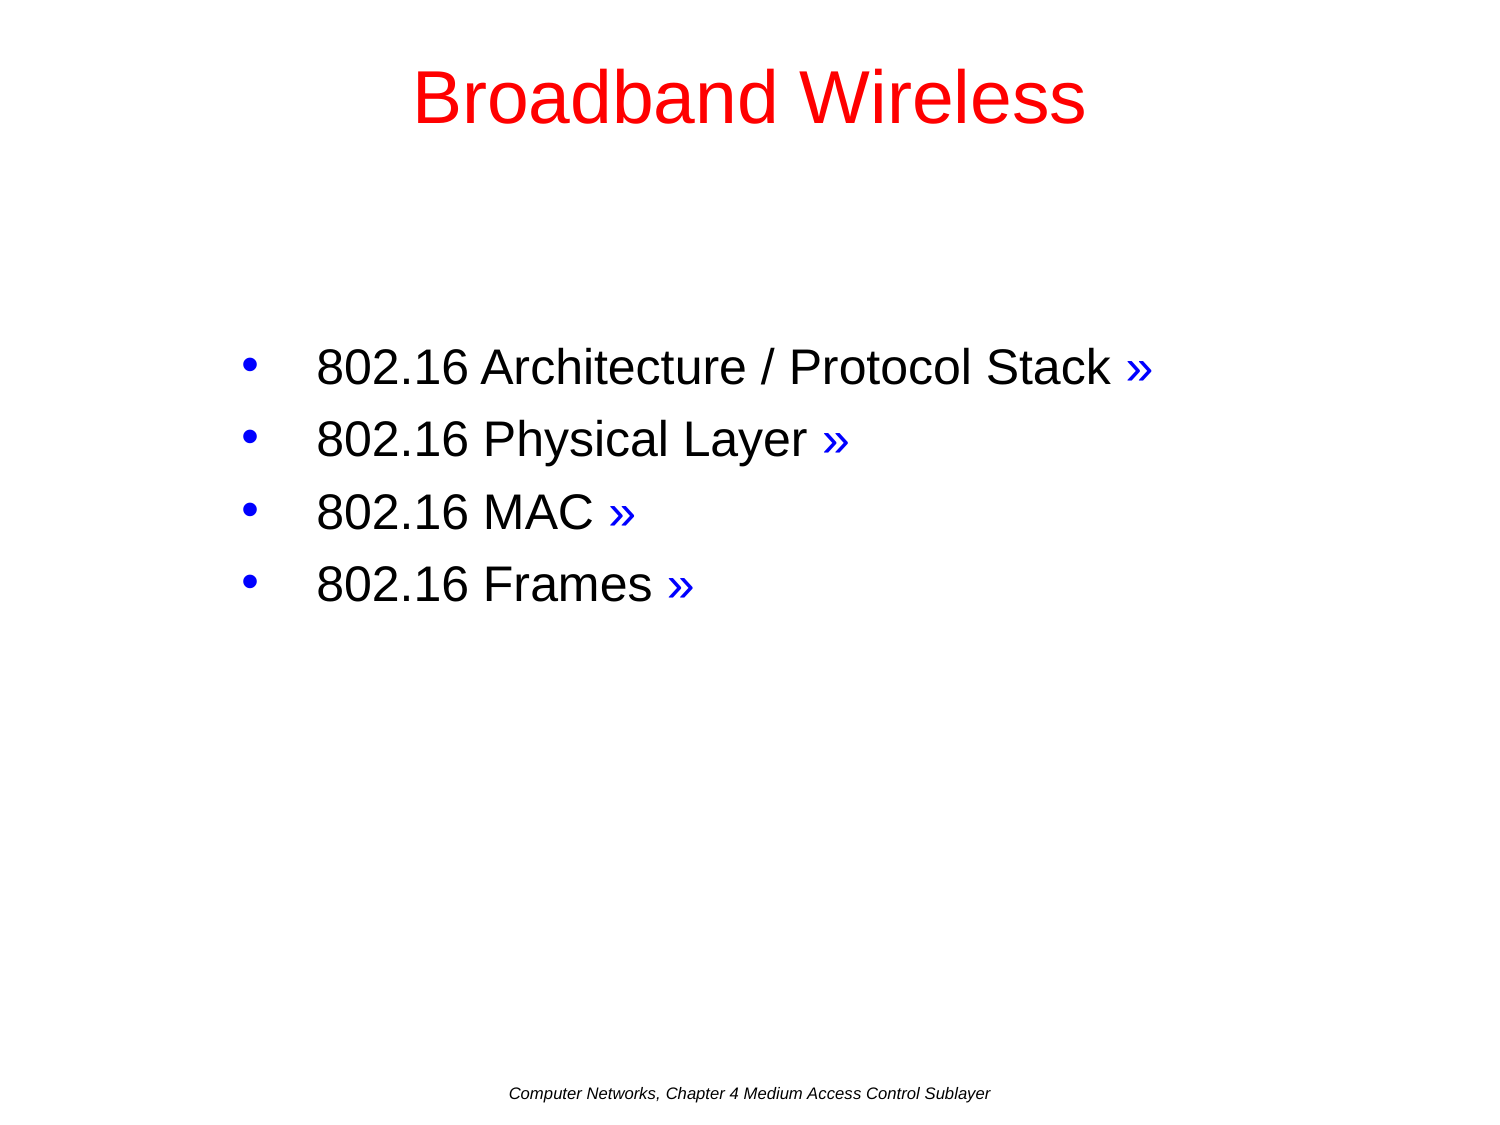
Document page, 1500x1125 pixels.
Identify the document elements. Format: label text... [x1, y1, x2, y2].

list 802.16 Architecture / Protocol Stack » 802.16 Physical Layer » 802.16 MAC » 802.16 Frames » [226, 326, 1427, 986]
title Broadband Wireless [0, 0, 1500, 188]
footer Computer Networks, Chapter 4 Medium Access Control Sublayer [0, 1074, 1500, 1125]
